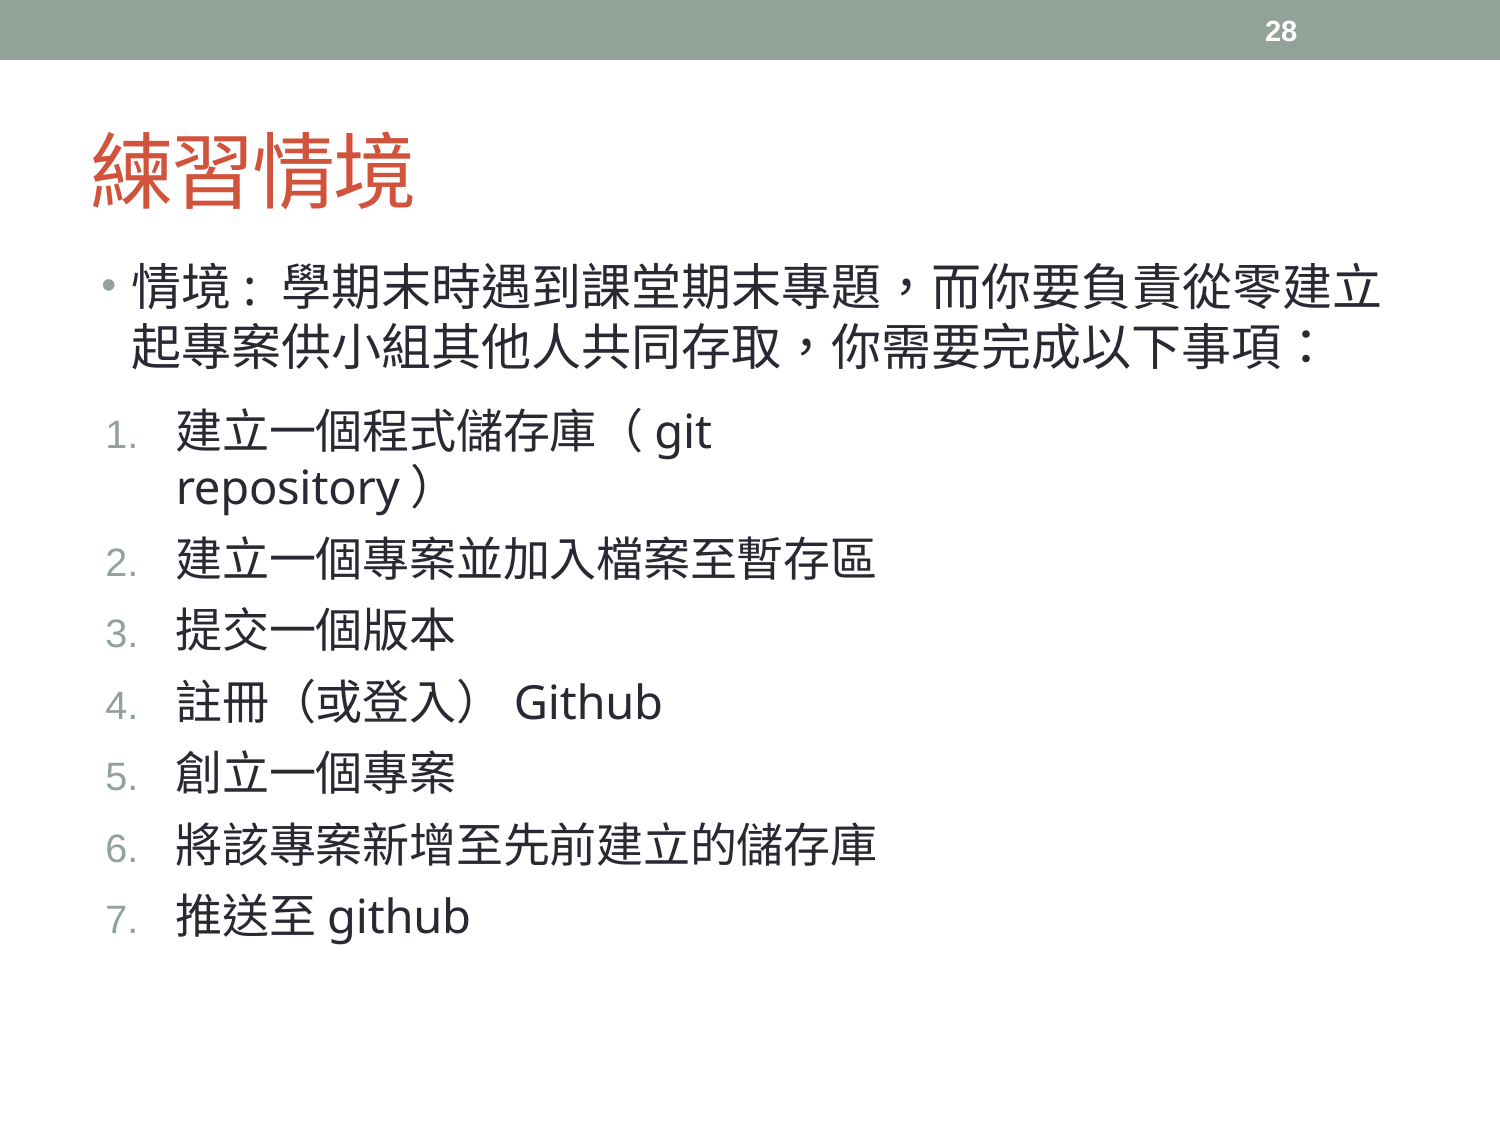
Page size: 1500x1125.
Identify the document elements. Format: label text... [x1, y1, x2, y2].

title 練習情境 [75, 87, 1425, 250]
text_box 情境: 學期末時遇到課堂期末專題，而你要負責從零建立起專案供小組其他人共同存取，你需要完成以下事項： [41, 171, 1412, 938]
list 建立一個程式儲存庫（git repository） 建立一個專案並加入檔案至暫存區 提交一個版本 註冊（或登入）Github 創立一個專案 將該專案新增至先前建立的儲存庫 推送至github [88, 938, 1000, 954]
slide_number 28 [1250, 3, 1425, 57]
